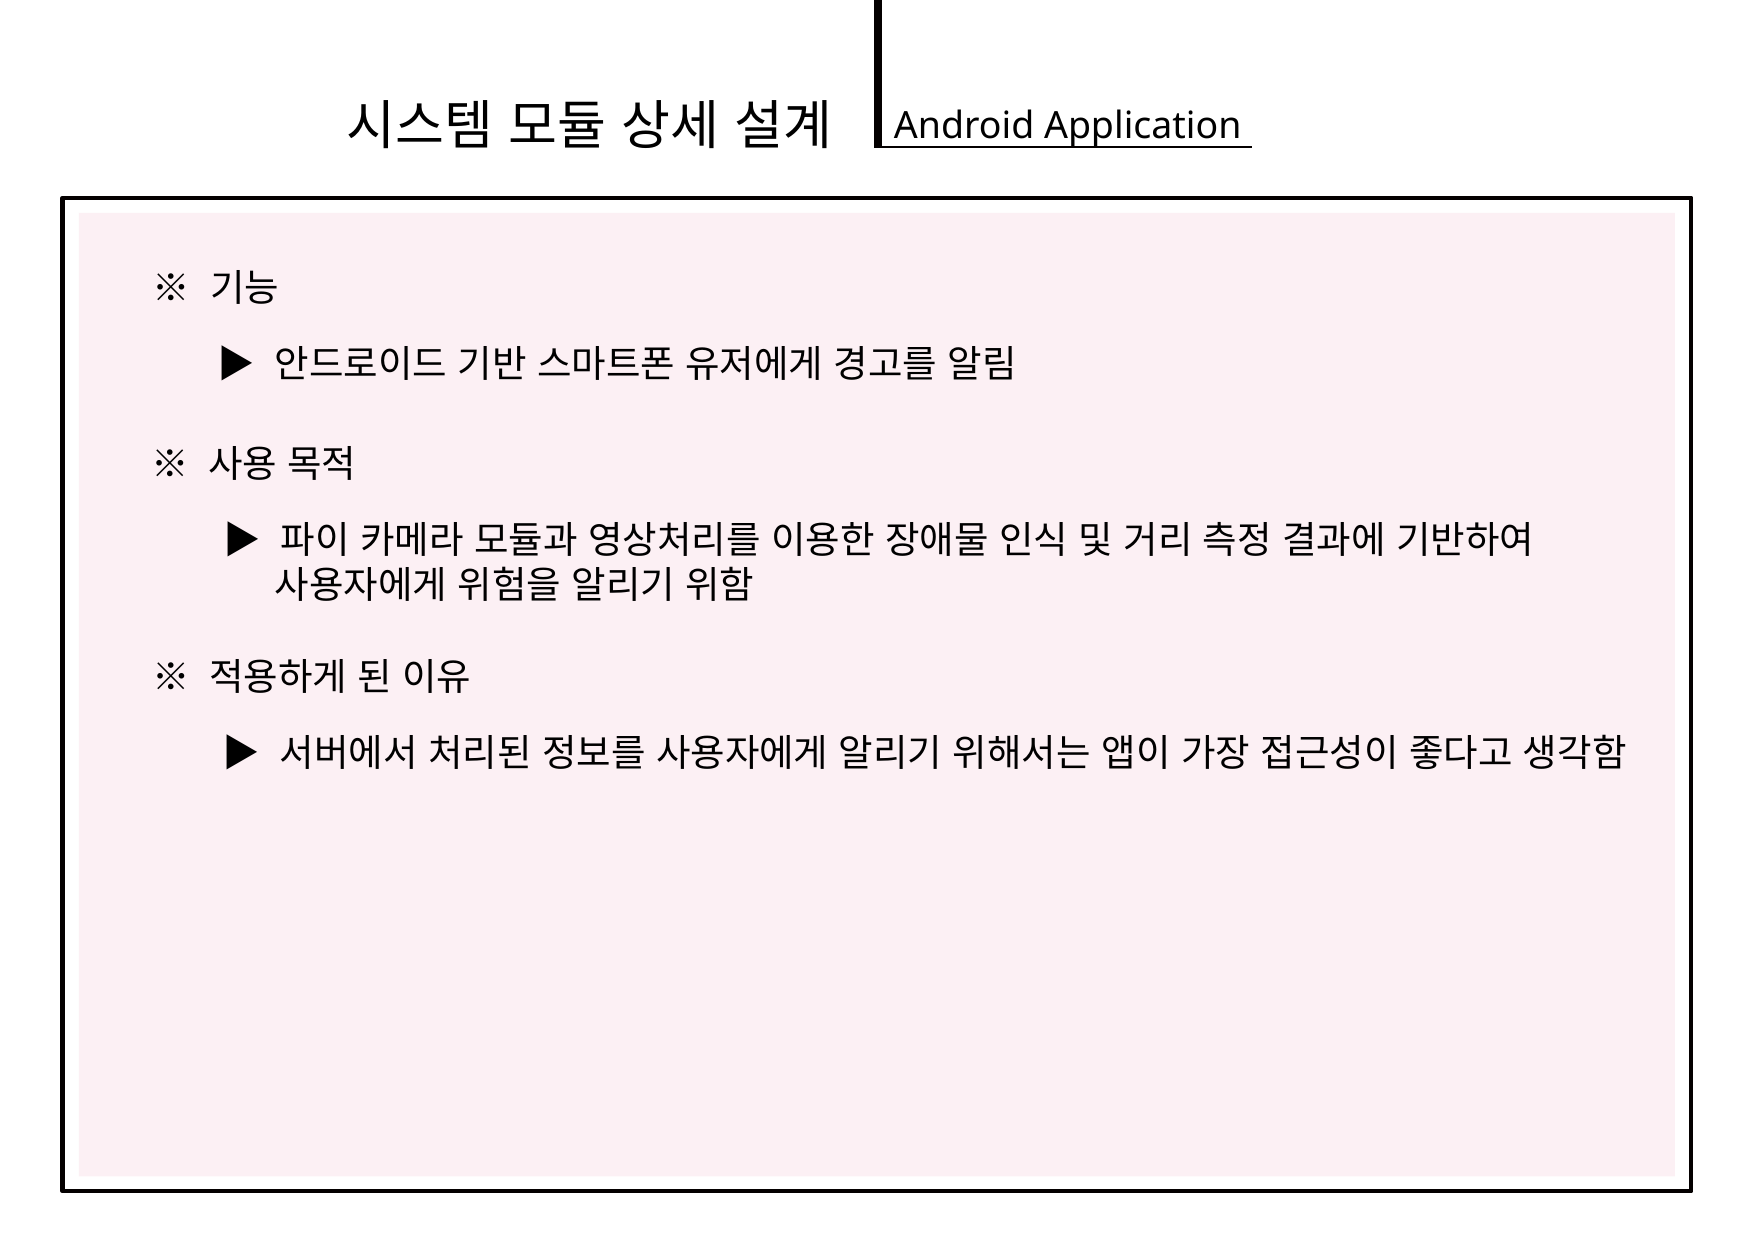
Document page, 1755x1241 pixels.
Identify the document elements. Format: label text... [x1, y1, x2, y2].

text_box 시스템 모듈 상세 설계 [332, 84, 848, 163]
text_box ※ 적용하게 된 이유 [137, 645, 487, 705]
text_box ▶ 안드로이드 기반 스마트폰 유저에게 경고를 알림 [202, 332, 1033, 393]
text_box [62, 197, 1692, 1192]
text_box ▶ 서버에서 처리된 정보를 사용자에게 알리기 위해서는 앱이 가장 접근성이 좋다고 생각함 [207, 721, 1642, 782]
text_box Android Application [879, 93, 1257, 154]
text_box ※ 기능 [138, 256, 294, 317]
text_box ※ 사용 목적 [136, 432, 372, 493]
text_box ▶ 파이 카메라 모듈과 영상처리를 이용한 장애물 인식 및 거리 측정 결과에 기반하여 사용자에게 위험을 알리기 위함 [209, 508, 1561, 614]
